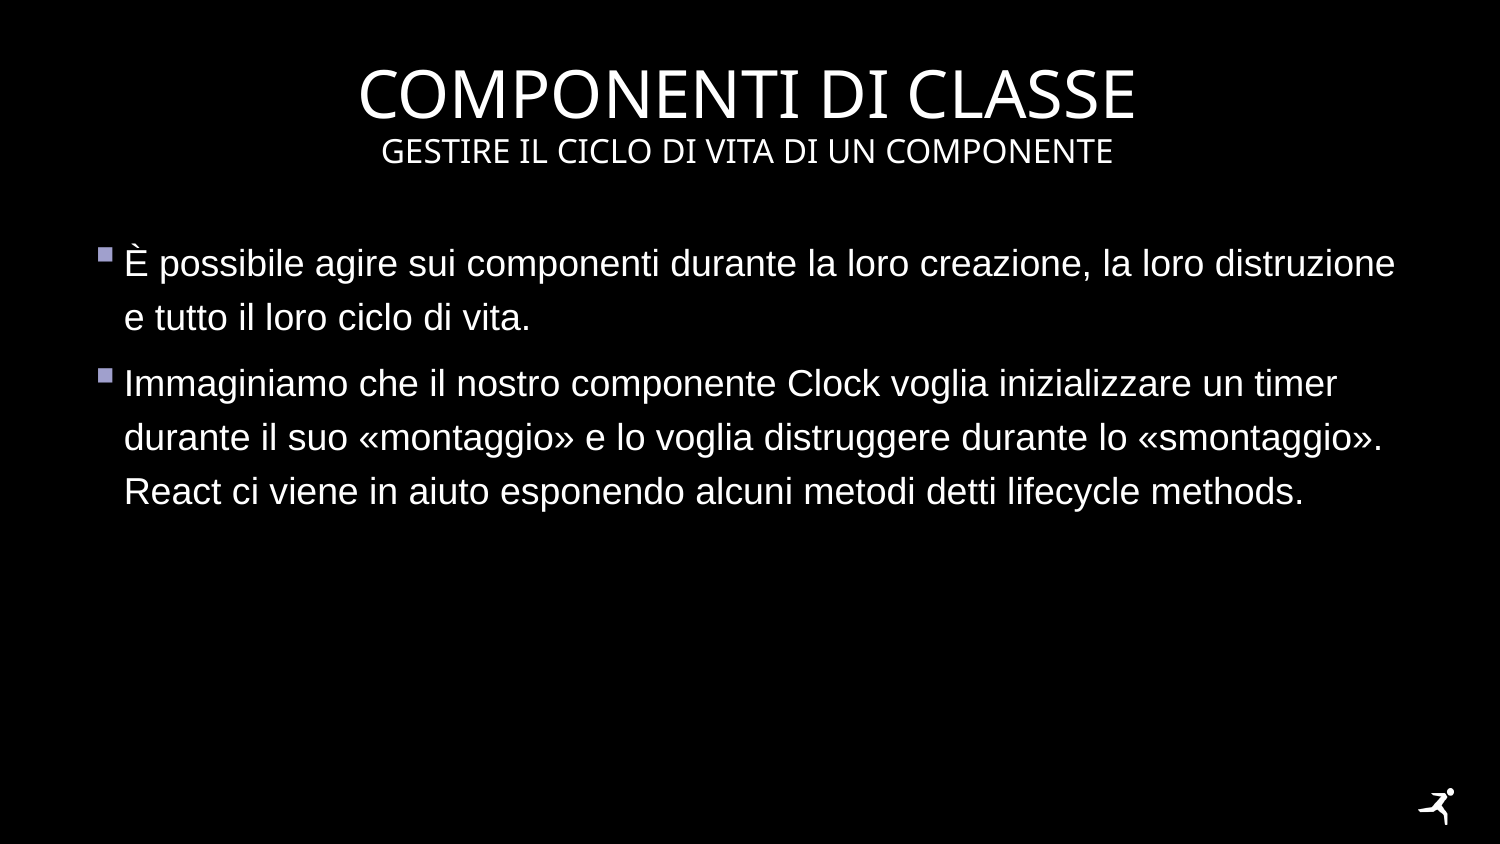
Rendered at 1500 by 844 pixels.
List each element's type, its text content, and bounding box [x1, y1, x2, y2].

list È possibile agire sui componenti durante la loro creazione, la loro distruzione e tutto il loro ciclo di vita. Immaginiamo che il nostro componente Clock voglia inizializzare un timer durante il suo «montaggio» e lo voglia distruggere durante lo «smontaggio». React ci viene in aiuto esponendo alcuni metodi detti lifecycle methods. [94, 229, 1402, 729]
picture [1418, 788, 1454, 825]
title Componenti di classe [94, 66, 1402, 111]
subtitle Gestire il ciclo di vita di un componente [94, 123, 1402, 178]
